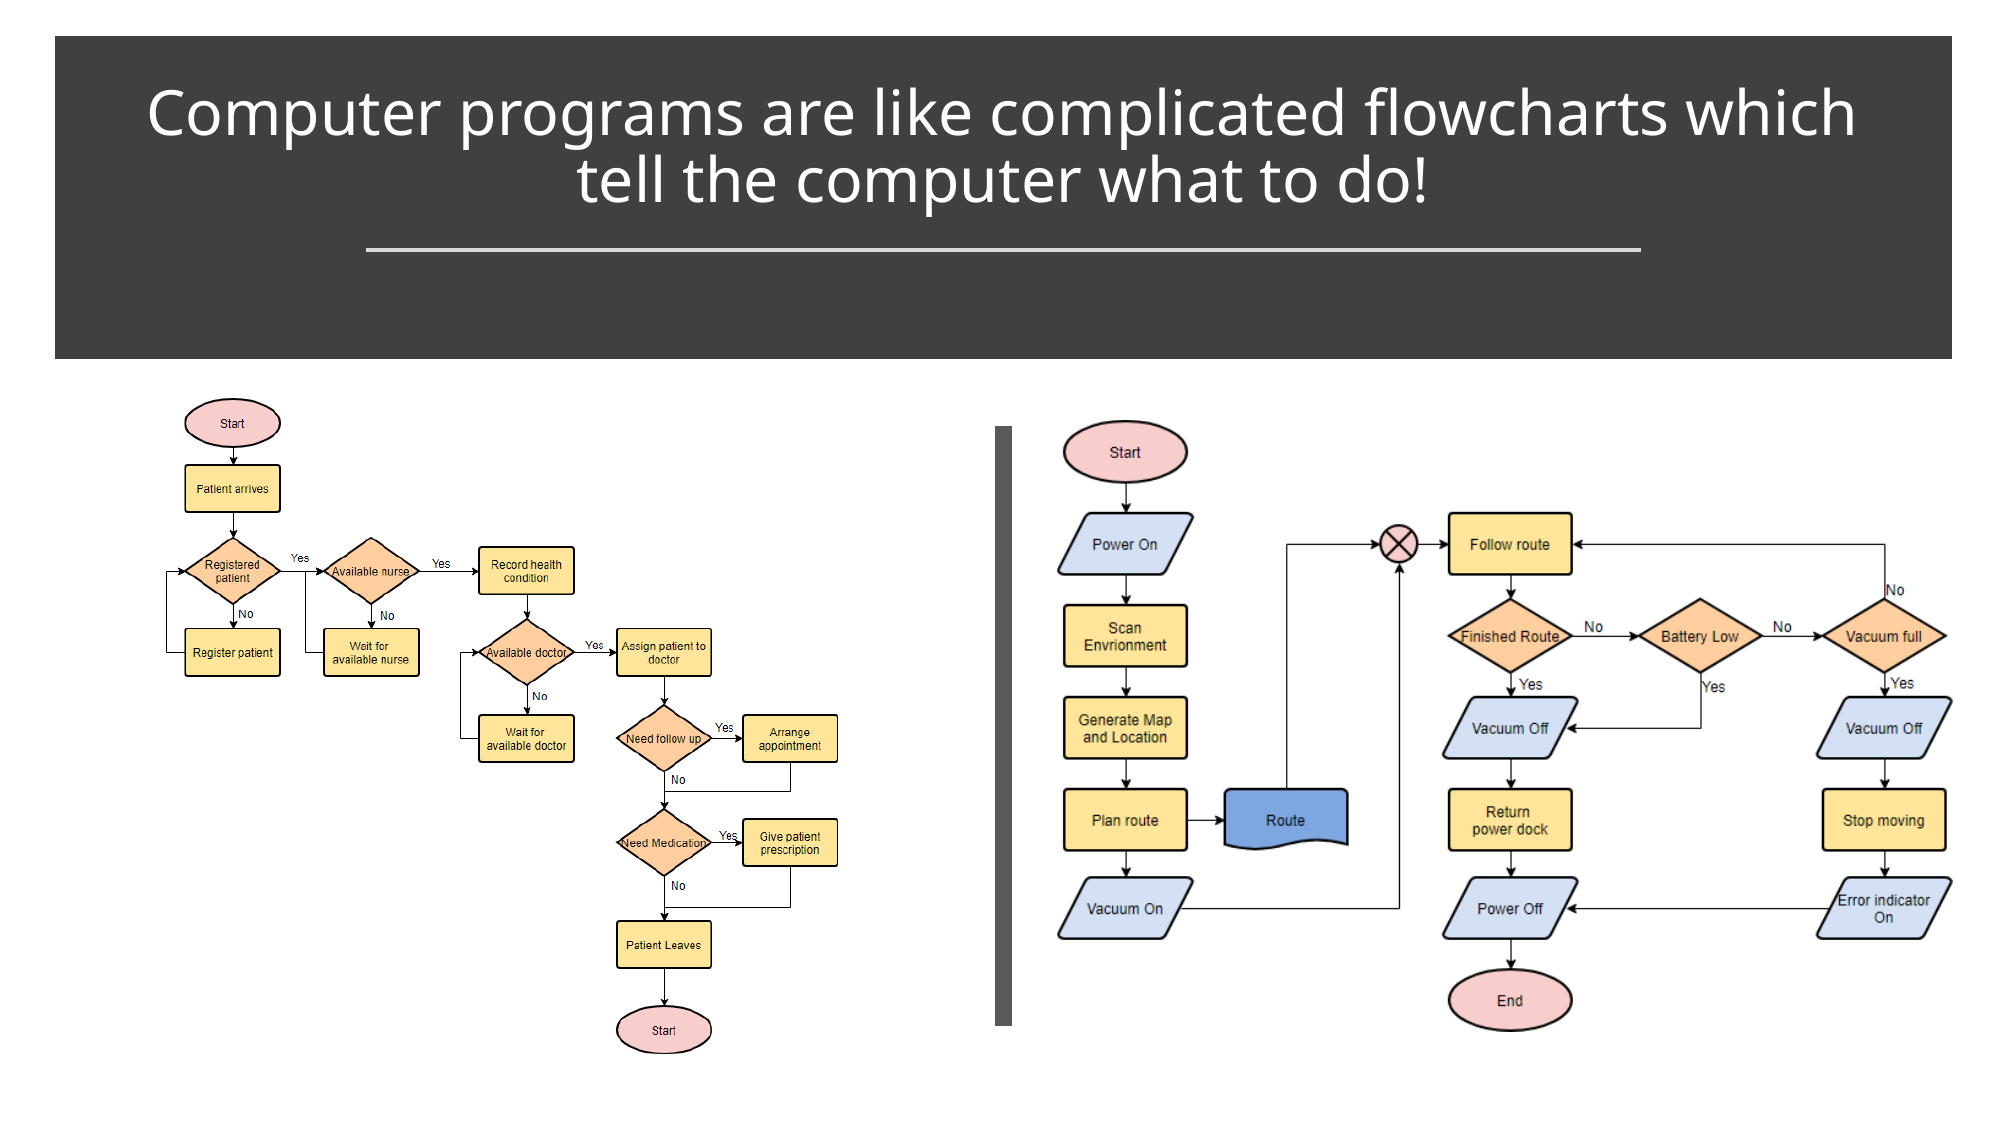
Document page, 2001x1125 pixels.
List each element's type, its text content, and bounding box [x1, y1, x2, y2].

picture [1057, 420, 1953, 1032]
title Computer programs are like complicated flowcharts which tell the computer what to do! [89, 71, 1917, 224]
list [166, 398, 838, 1054]
text_box [64, 45, 1942, 350]
